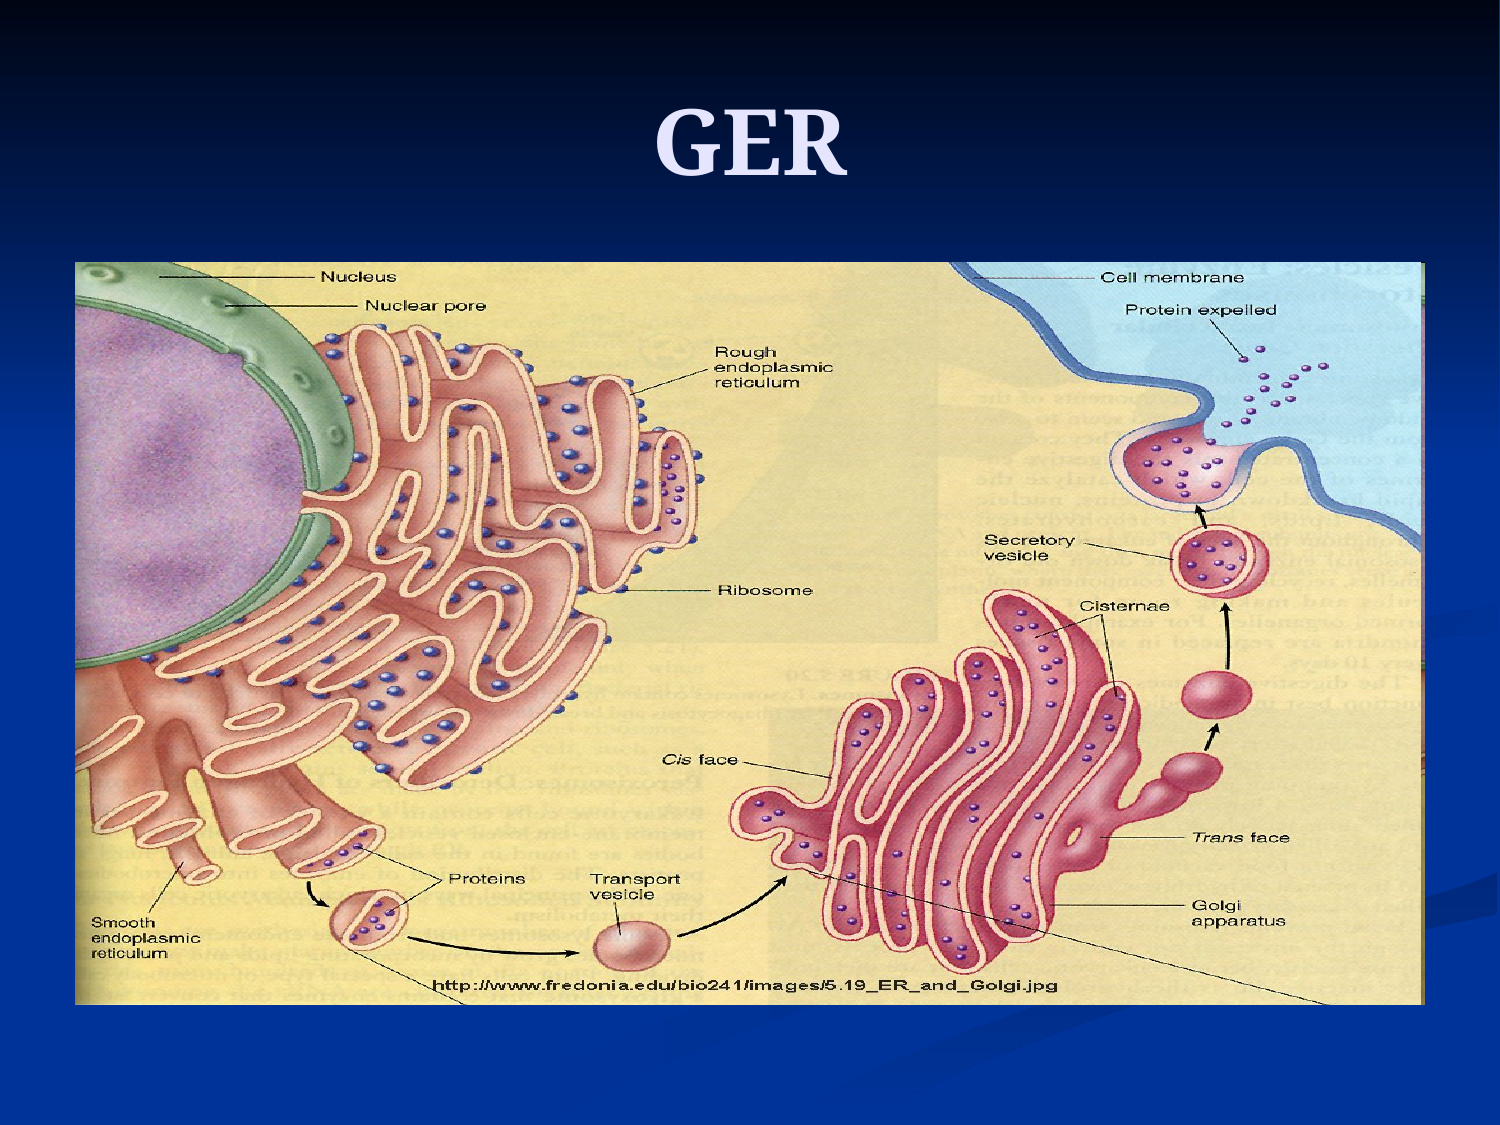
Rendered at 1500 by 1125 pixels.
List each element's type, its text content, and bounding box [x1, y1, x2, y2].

title GER [74, 44, 1426, 233]
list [74, 262, 1426, 1006]
